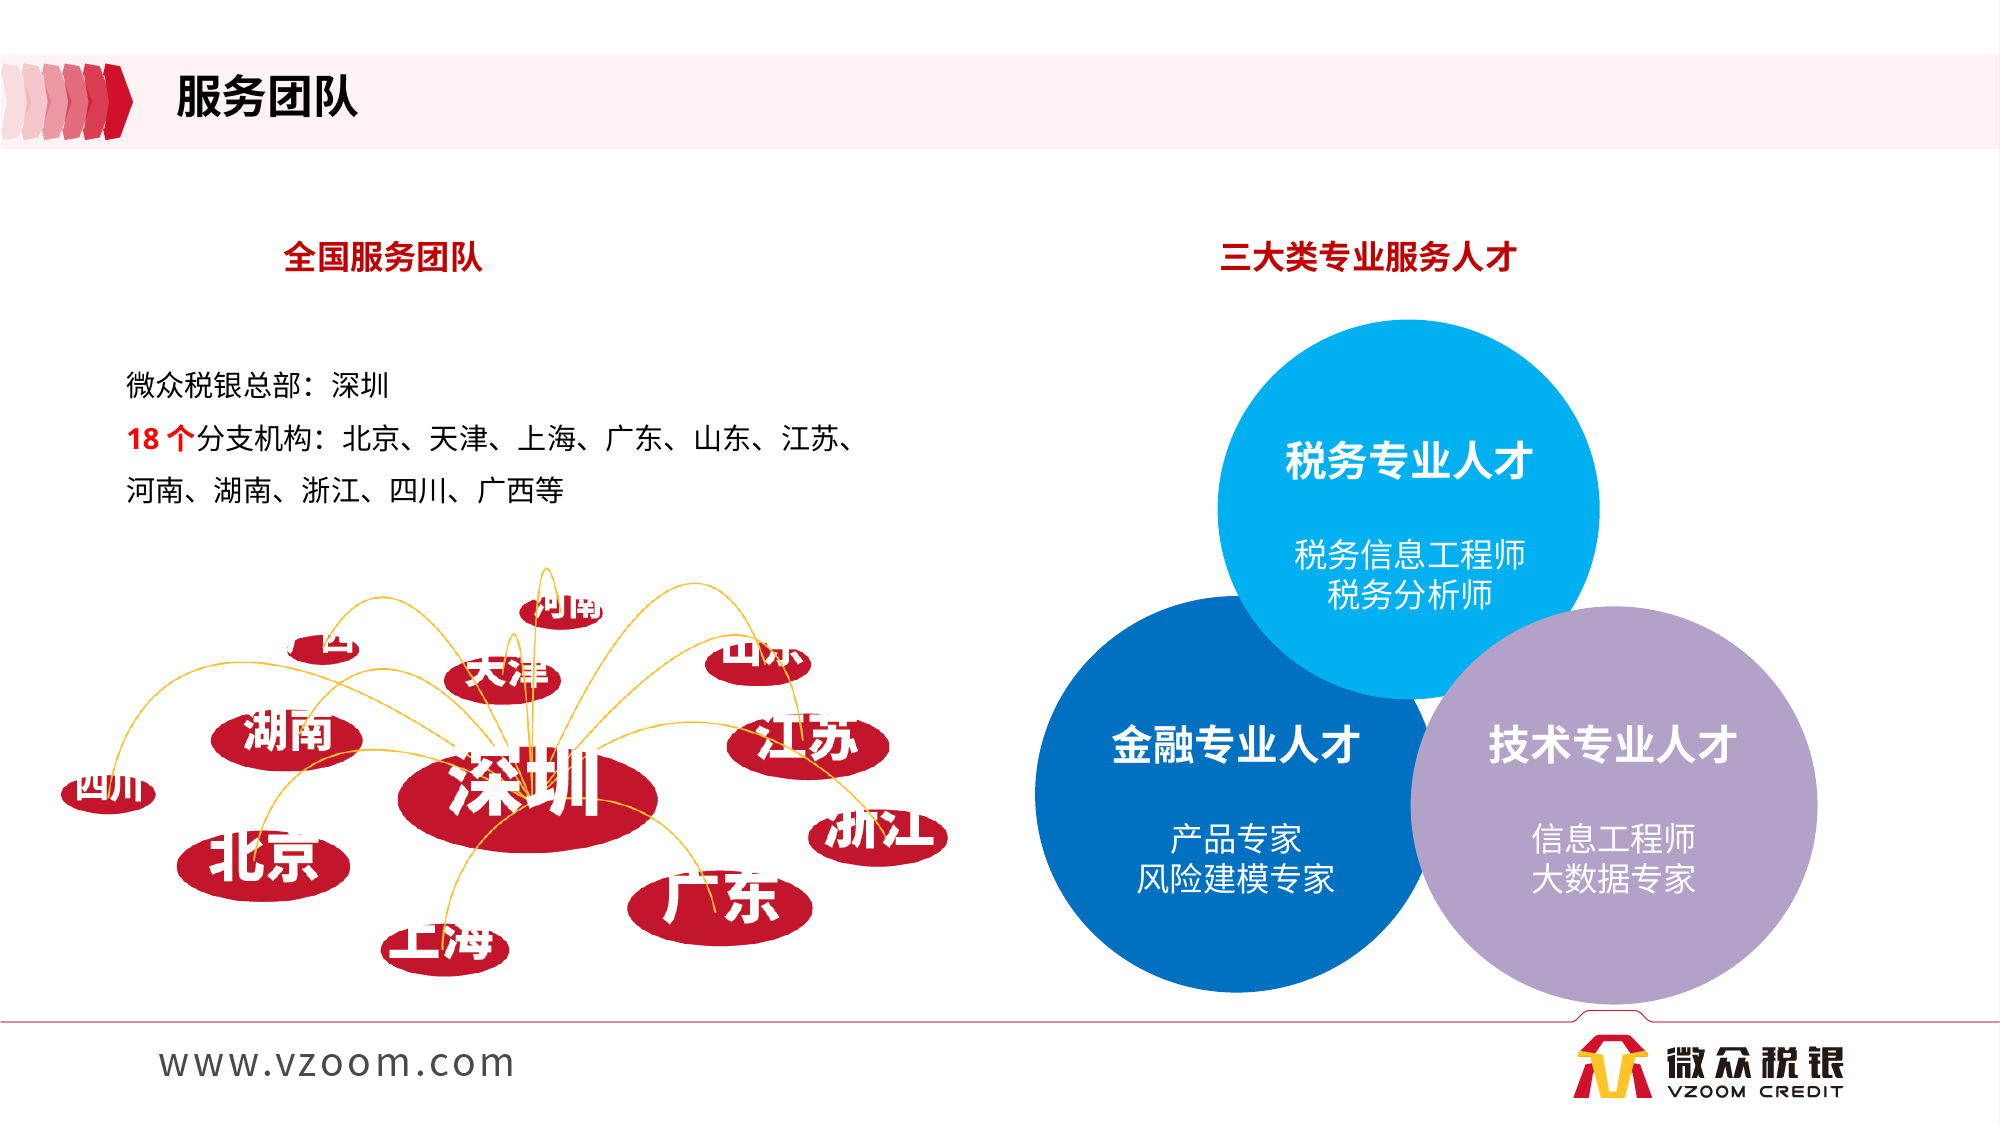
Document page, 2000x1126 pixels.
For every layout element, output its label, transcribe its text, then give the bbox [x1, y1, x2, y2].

text_box 服务团队 [161, 66, 1158, 156]
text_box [1410, 606, 1818, 1005]
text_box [1034, 595, 1405, 993]
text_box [1217, 319, 1600, 700]
text_box 微众税银总部：深圳 18个分支机构：北京、天津、上海、广东、山东、江苏、河南、湖南、浙江、四川、广西等 [126, 350, 874, 508]
picture [0, 0, 2000, 1126]
text_box 全国服务团队 [269, 229, 499, 284]
text_box 三大类专业服务人才 [1204, 229, 1534, 284]
